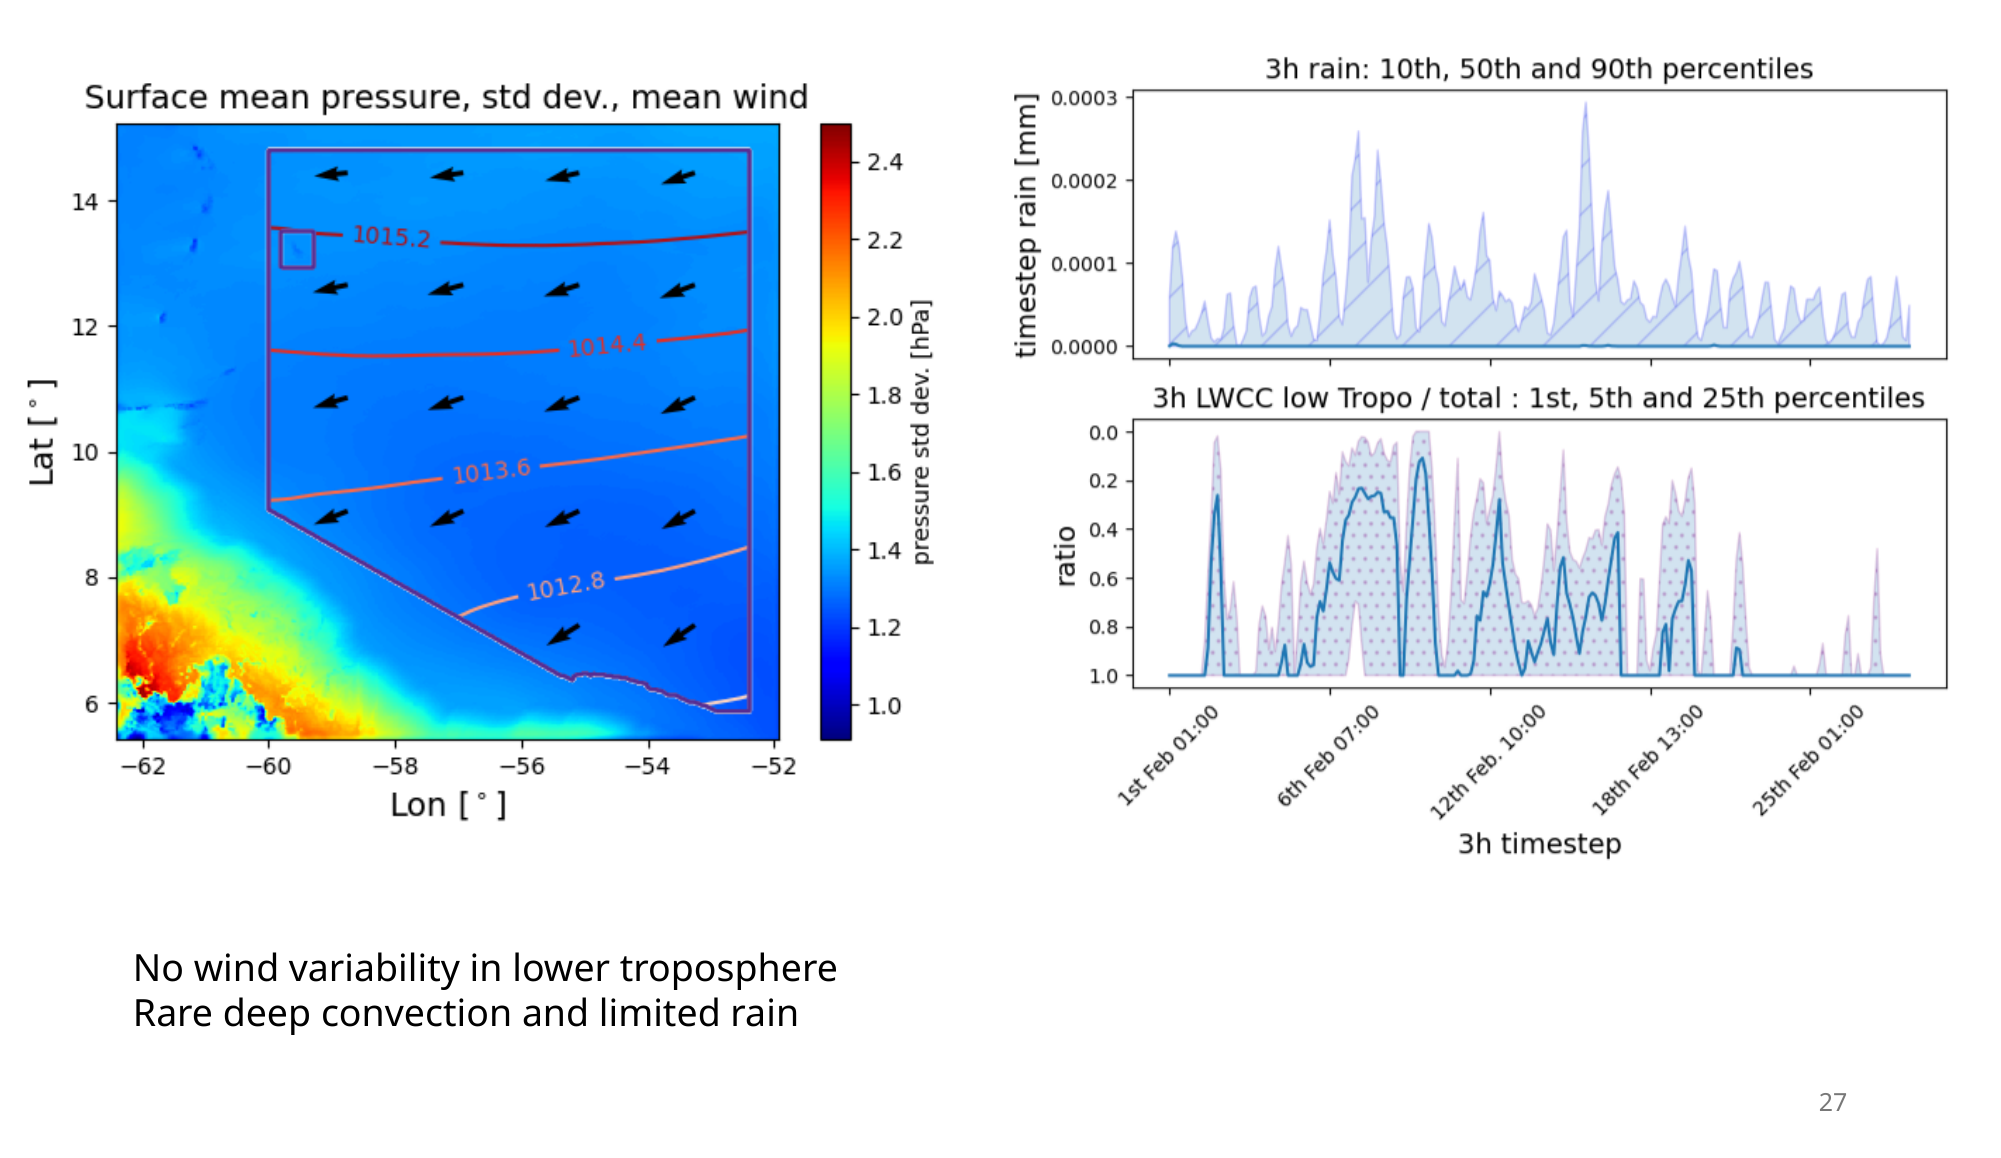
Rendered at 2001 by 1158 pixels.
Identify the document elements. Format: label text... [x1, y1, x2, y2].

slide_number 27 [1412, 1072, 1863, 1135]
picture [999, 39, 1959, 867]
text_box No wind variability in lower troposphere Rare deep convection and limited rain [118, 937, 1592, 1042]
picture [18, 77, 940, 829]
